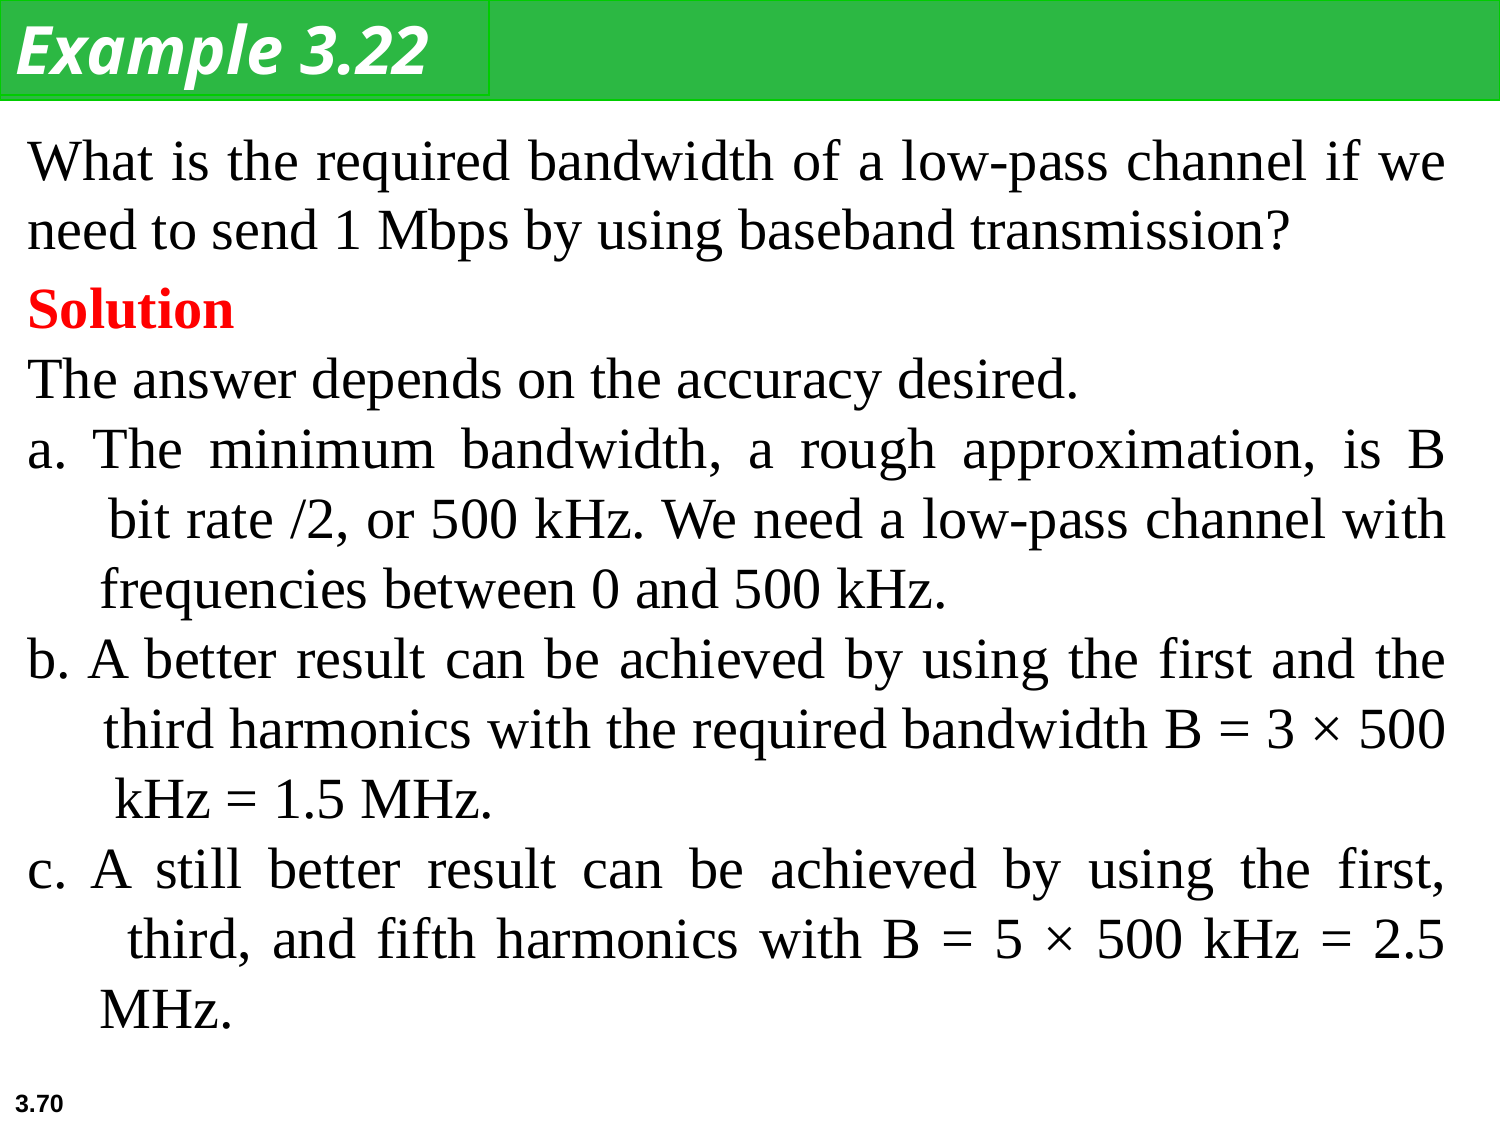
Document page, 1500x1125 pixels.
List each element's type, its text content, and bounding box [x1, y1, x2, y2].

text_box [0, 0, 1500, 101]
text_box What is the required bandwidth of a low-pass channel if we need to send 1 Mbps by using baseband transmission? [12, 114, 1463, 262]
text_box Solution The answer depends on the accuracy desired. a. The minimum bandwidth, a rough approximation, is B bit rate /2, or 500 kHz. We need a low-pass channel with frequencies between 0 and 500 kHz. b. A better result can be achieved by using the first and the third harmonics with the required bandwidth B = 3 × 500 kHz = 1.5 MHz. c. A still better result can be achieved by using the first, third, and fifth harmonics with B = 5 × 500 kHz = 2.5 MHz. [12, 262, 1463, 1048]
text_box 3.70 [0, 1049, 313, 1125]
